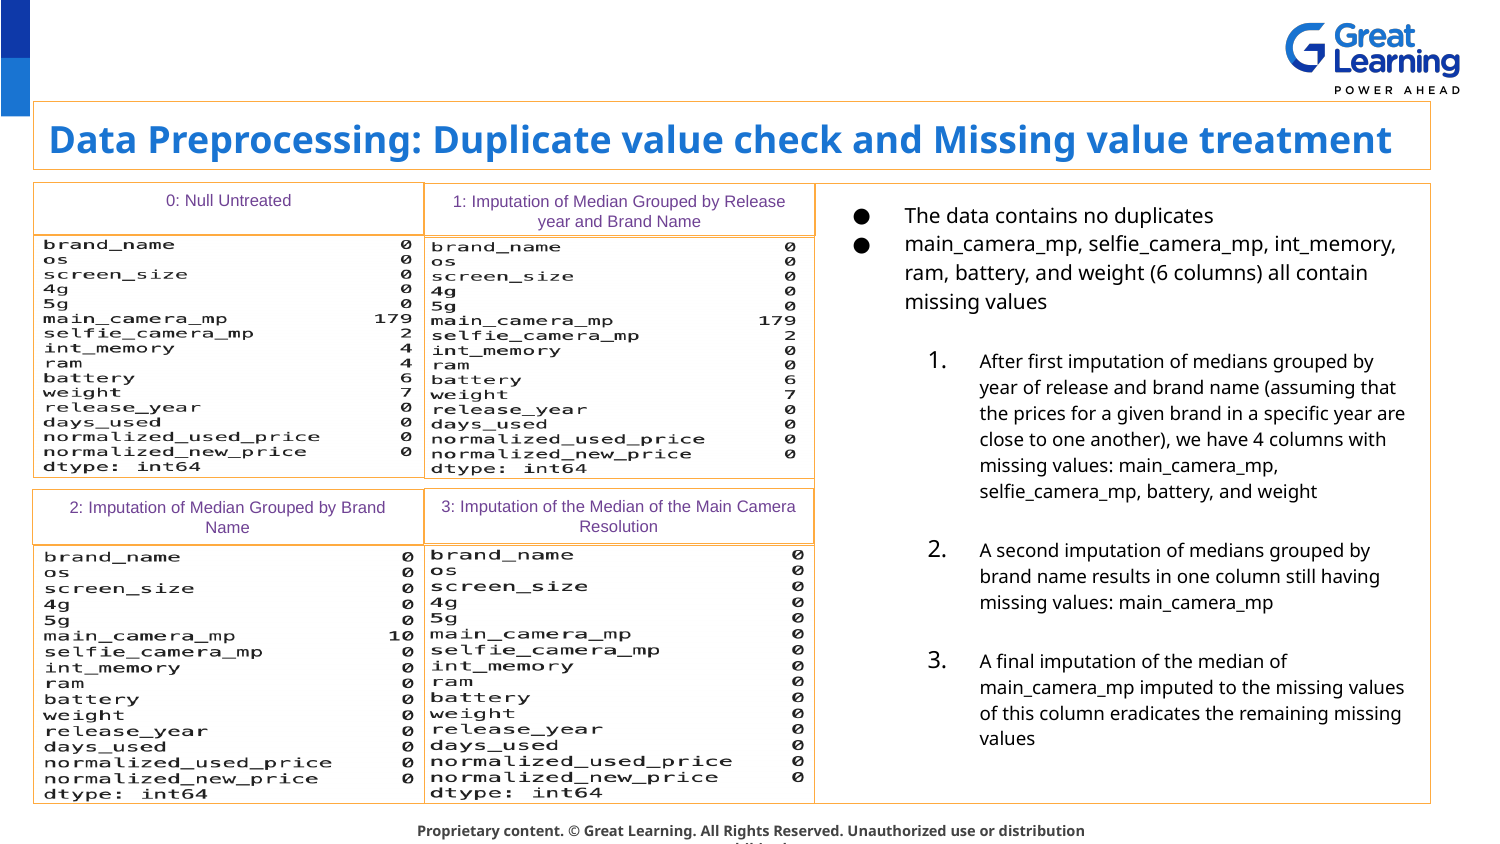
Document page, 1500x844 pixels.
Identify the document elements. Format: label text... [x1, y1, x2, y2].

text_box 1: Imputation of Median Grouped by Release year and Brand Name [423, 183, 816, 236]
text_box 3: Imputation of the Median of the Main Camera Resolution [424, 488, 814, 544]
title Data Preprocessing: Duplicate value check and Missing value treatment [33, 101, 1431, 170]
picture [32, 235, 815, 479]
picture [1258, 11, 1487, 106]
list The data contains no duplicates main_camera_mp, selfie_camera_mp, int_memory, ram, battery, and weight (6 columns) all contain missing values After first imputation of medians grouped by year of release and brand name (assuming that the prices for a given brand in a specific year are close to one another), we have 4 columns with missing values: main_camera_mp, selfie_camera_mp, battery, and weight A second imputation of medians grouped by brand name results in one column still having missing values: main_camera_mp A final imputation of the median of main_camera_mp imputed to the missing values of this column eradicates the remaining missing values [814, 183, 1431, 804]
text_box 2: Imputation of Median Grouped by Brand Name [32, 489, 424, 545]
picture [32, 545, 815, 805]
text_box 0: Null Untreated [33, 182, 425, 233]
